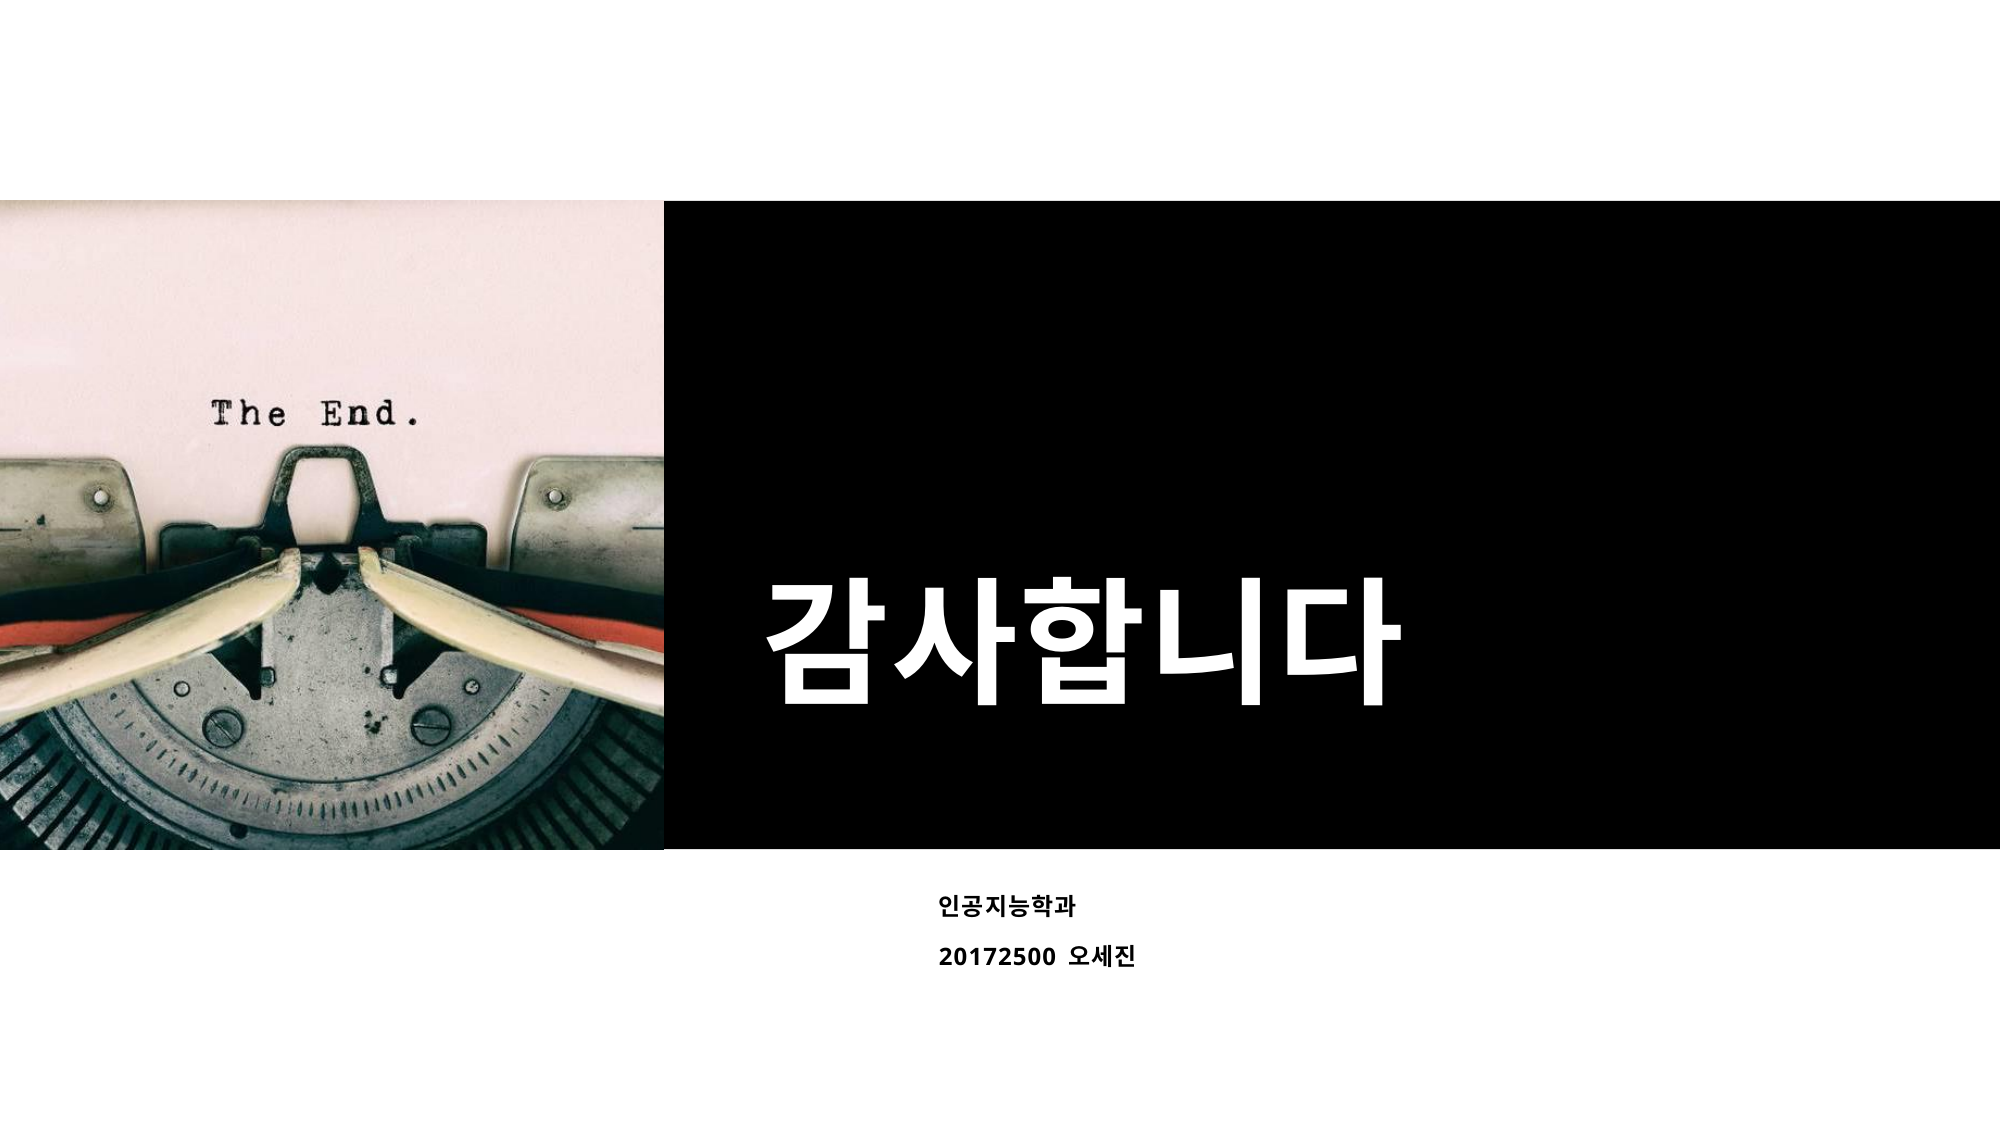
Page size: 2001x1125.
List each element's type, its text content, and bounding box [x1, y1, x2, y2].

list 인공지능학과 20172500 오세진 [923, 884, 1297, 979]
title 감사합니다 [747, 498, 1918, 778]
picture [0, 200, 664, 850]
